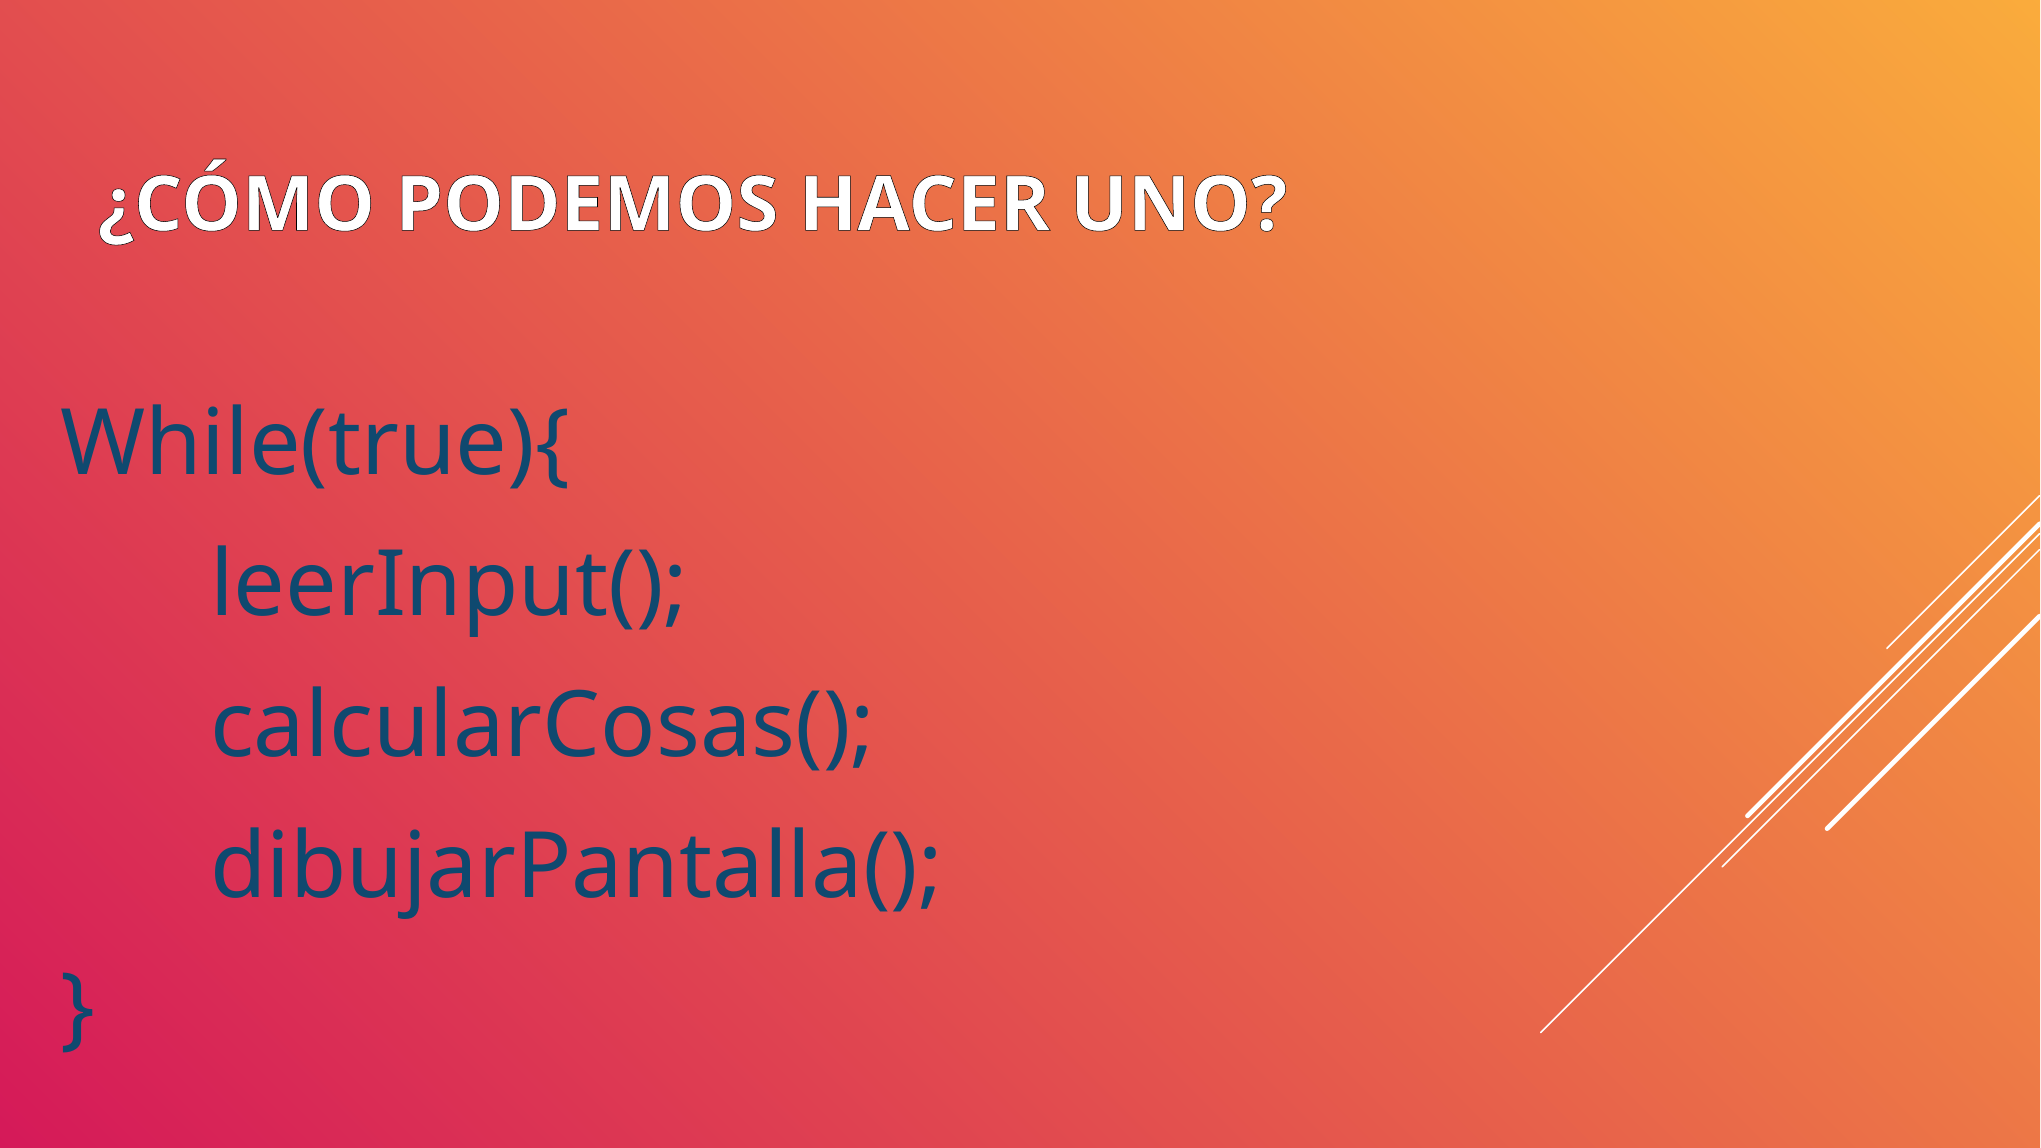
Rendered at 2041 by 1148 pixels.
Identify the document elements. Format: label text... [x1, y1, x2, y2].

title ¿Cómo podemos hacer uno? [82, 73, 1511, 326]
list While(true){ leerInput(); calcularCosas(); dibujarPantalla(); } [45, 280, 1996, 1148]
